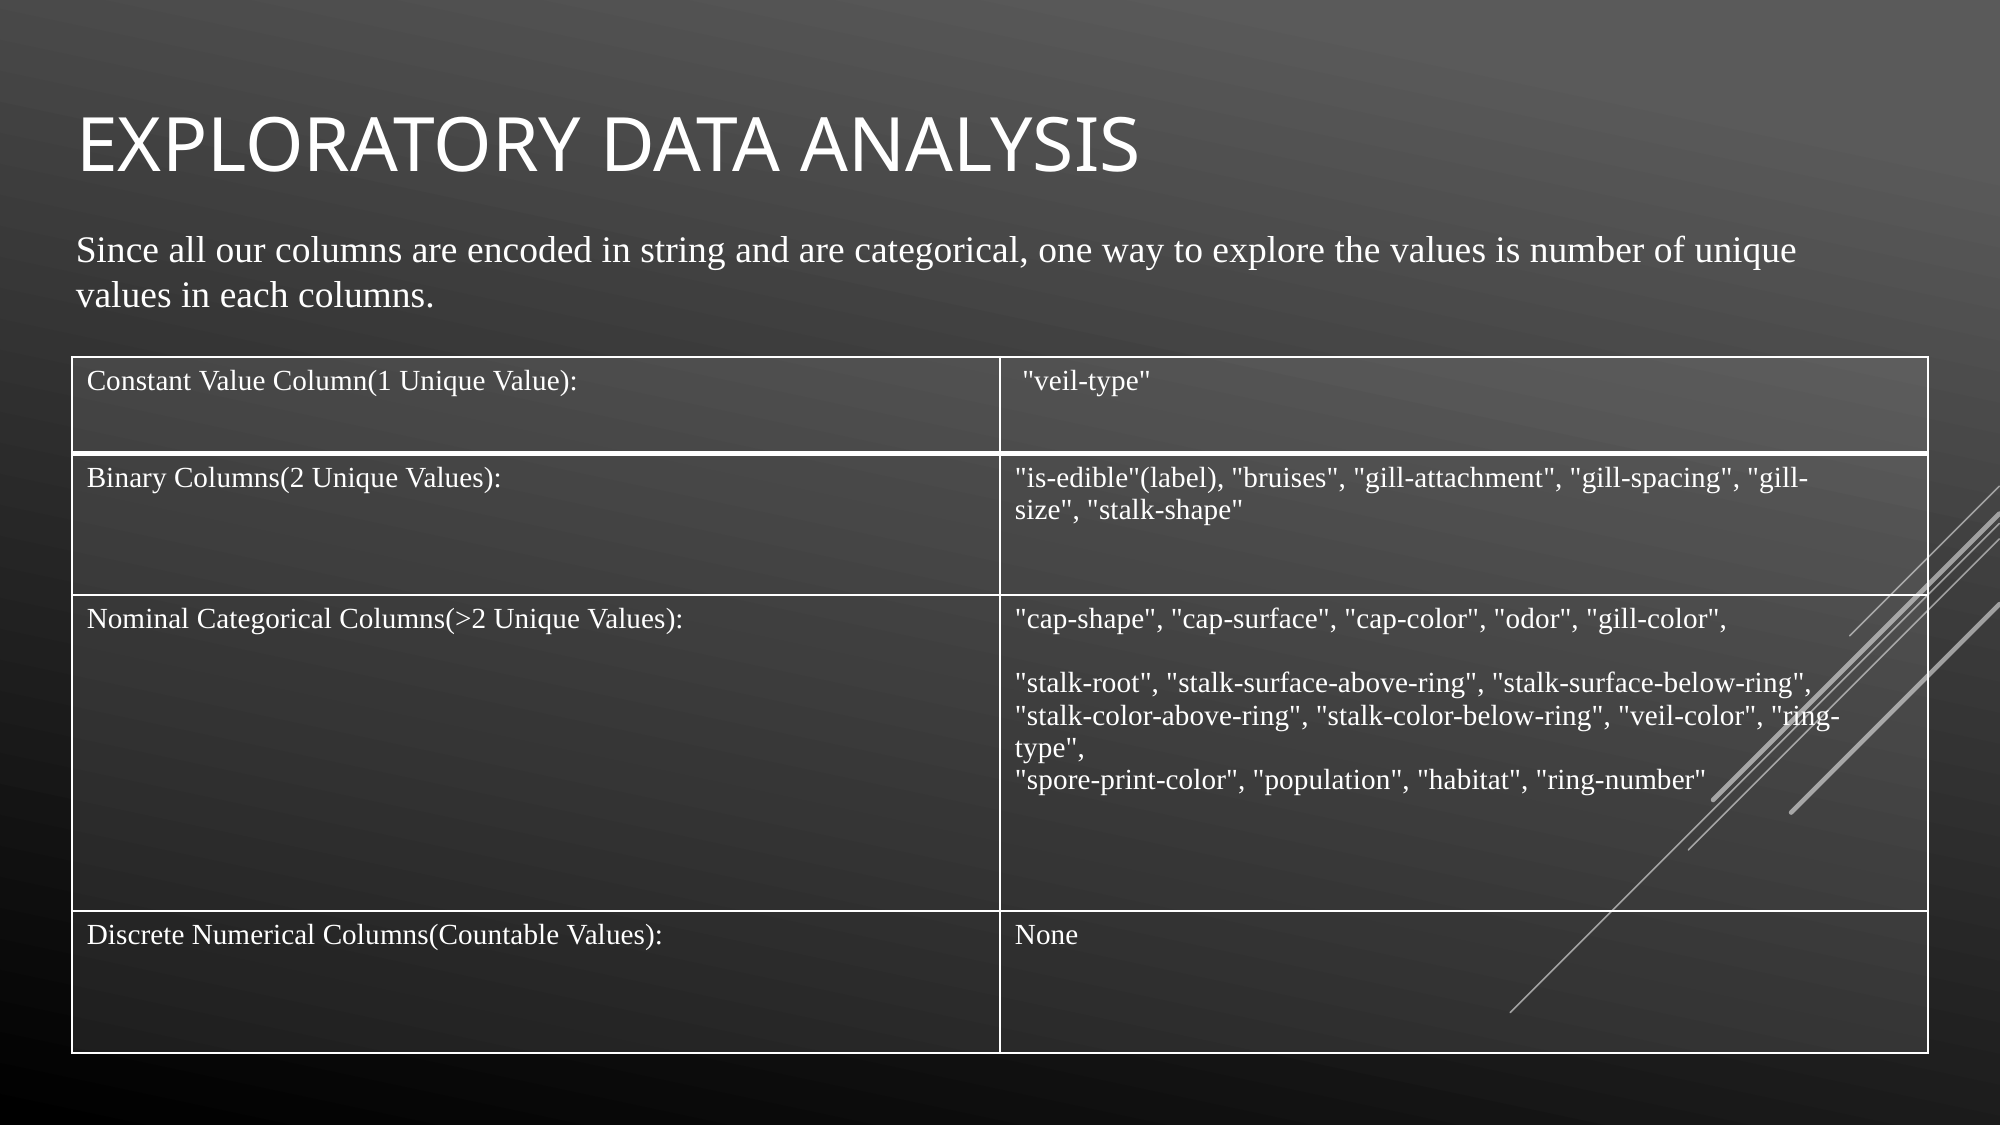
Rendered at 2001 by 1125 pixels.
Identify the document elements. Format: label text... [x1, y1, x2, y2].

table_header "veil-type" [1001, 358, 1927, 451]
table_cell "cap-shape", "cap-surface", "cap-color", "odor", "gill-color", "stalk-root", "stalk-surface-above-ring", "stalk-surface-below-ring", "stalk-color-above-ring", "stalk-color-below-ring", "veil-color", "ring-type", "spore-print-color", "population", "habitat", "ring-number" [1001, 596, 1510, 910]
table_cell None [1001, 912, 1927, 1052]
table_cell Binary Columns(2 Unique Values): [73, 456, 999, 594]
title Exploratory Data Analysis [61, 71, 1462, 211]
text_box Since all our columns are encoded in string and are categorical, one way to explore the values is number of unique values in each columns. [61, 217, 1878, 322]
text_box [0, 0, 2000, 1125]
table_cell Nominal Categorical Columns(>2 Unique Values): [73, 596, 999, 910]
table_cell Discrete Numerical Columns(Countable Values): [73, 912, 999, 1052]
table_cell "is-edible"(label), "bruises", "gill-attachment", "gill-spacing", "gill-size", "stalk-shape" [1001, 456, 1927, 594]
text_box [1510, 485, 2000, 1013]
table_header Constant Value Column(1 Unique Value): [73, 358, 999, 451]
